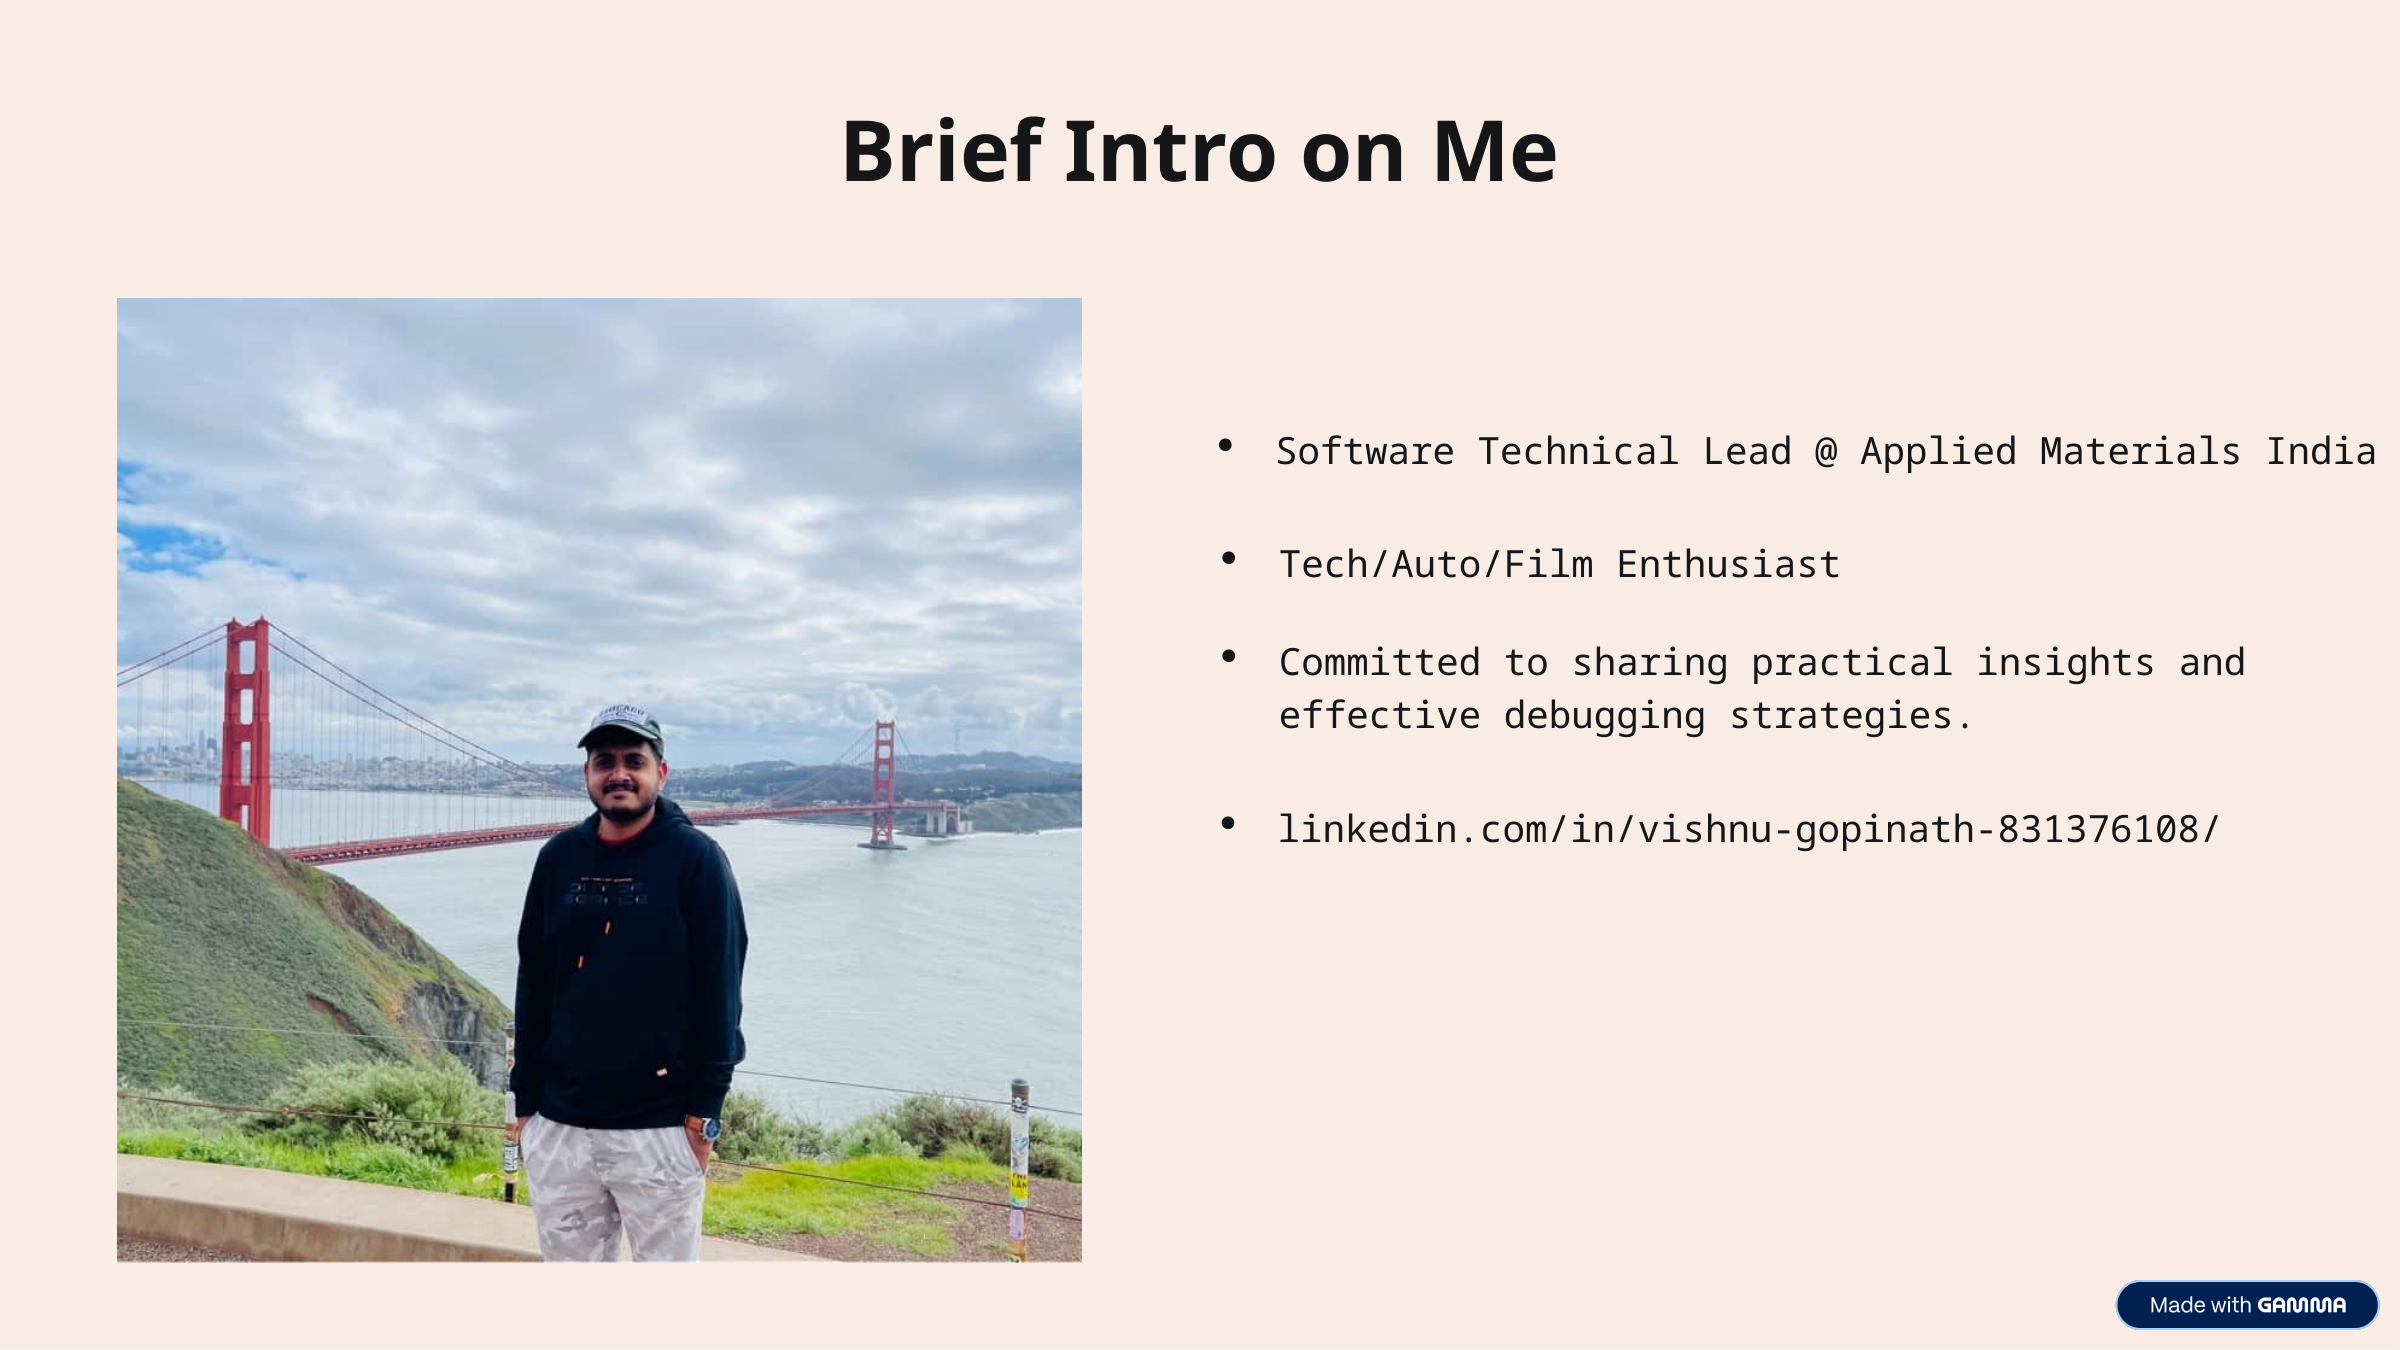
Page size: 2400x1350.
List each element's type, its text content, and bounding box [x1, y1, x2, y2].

text_box linkedin.com/in/vishnu-gopinath-831376108/ [1221, 797, 2262, 906]
picture [2106, 1271, 2389, 1339]
picture [116, 298, 1082, 1263]
text_box Software Technical Lead @ Applied Materials India [1218, 418, 2400, 510]
text_box Tech/Auto/Film Enthusiast [1222, 531, 2263, 629]
text_box Brief Intro on Me [777, 92, 1623, 199]
text_box Committed to sharing practical insights and effective debugging strategies. [1222, 629, 2263, 738]
